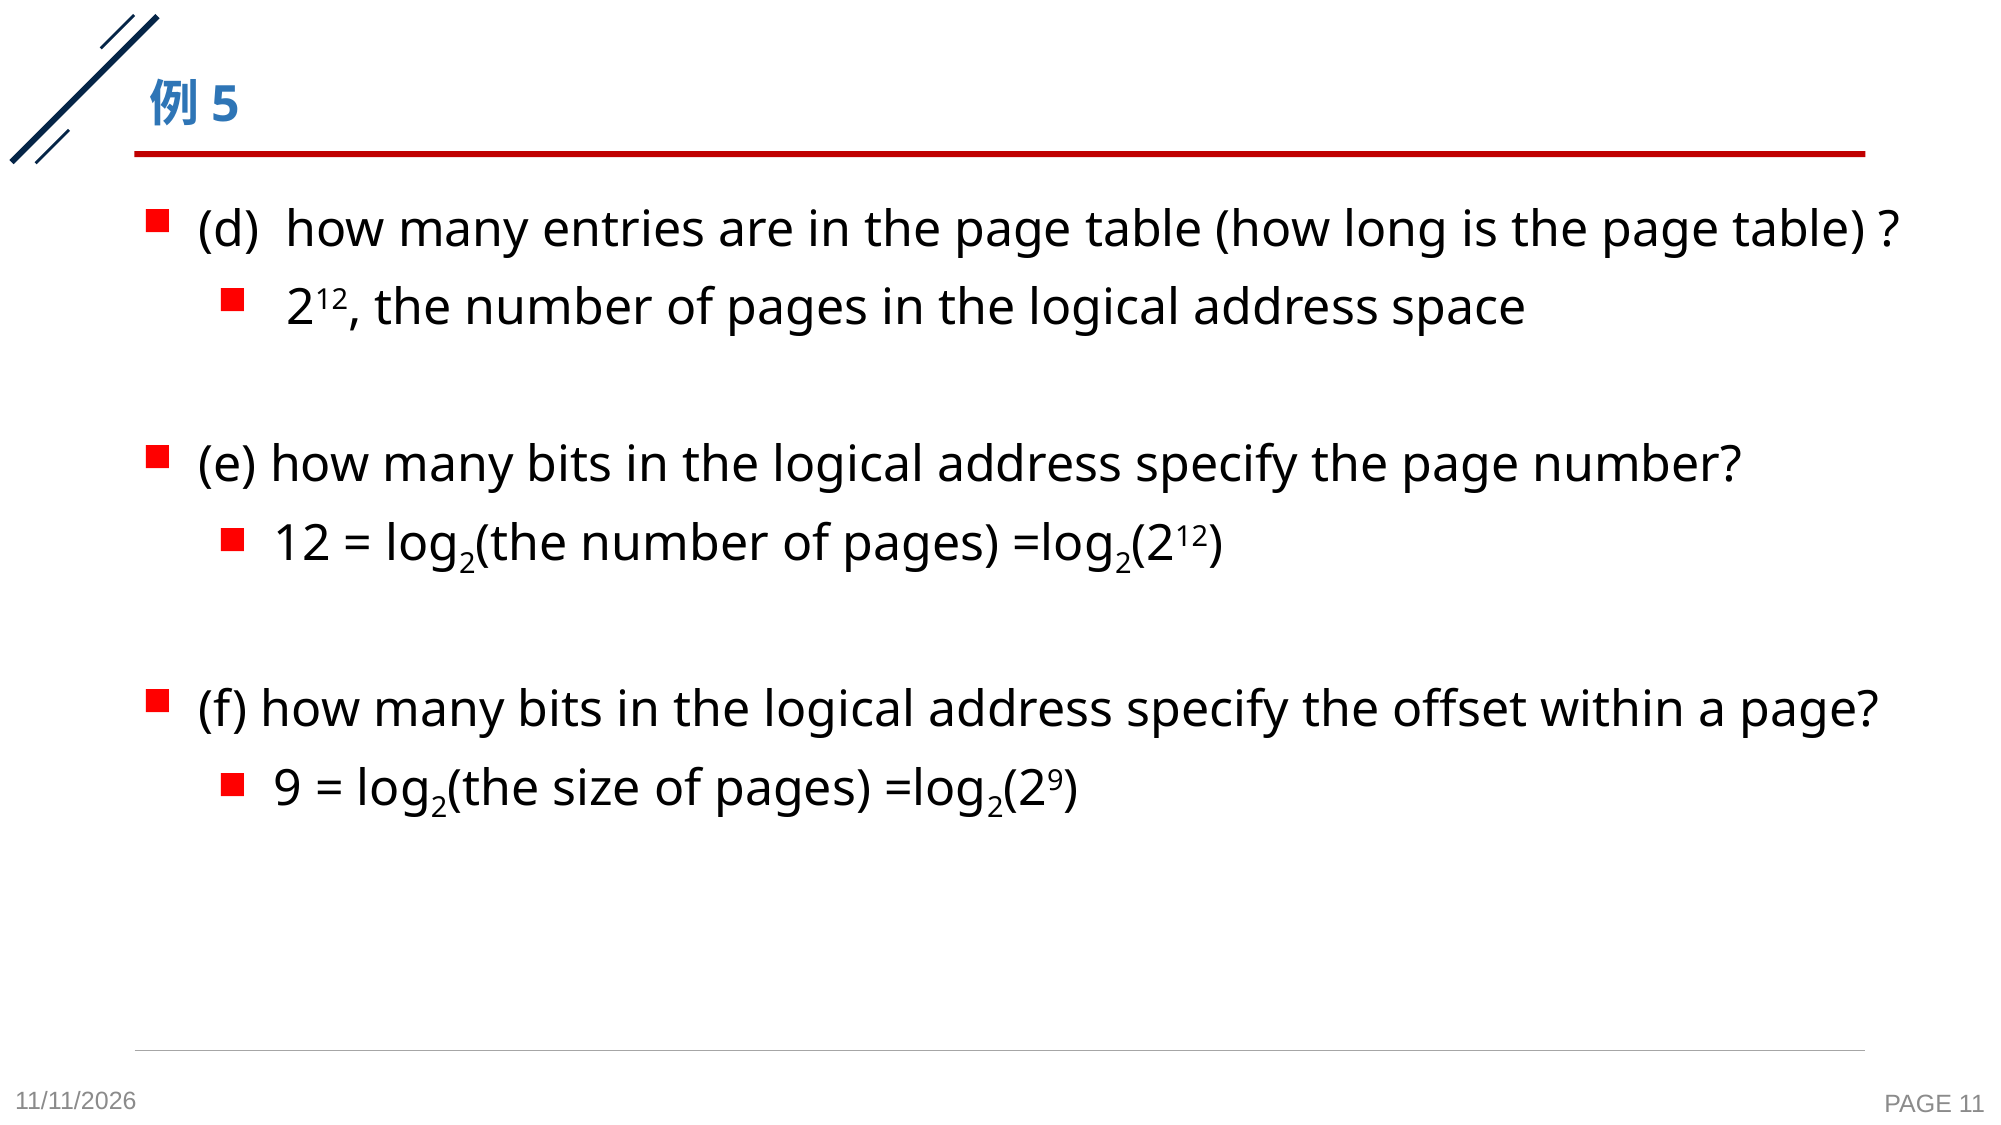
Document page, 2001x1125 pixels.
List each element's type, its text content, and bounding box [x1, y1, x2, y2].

title 例5 [134, 59, 1866, 150]
list (d) how many entries are in the page table (how long is the page table) ? 212, the number of pages in the logical address space (e) how many bits in the logical address specify the page number? 12 = log2(the number of pages) =log2(212) (f) how many bits in the logical address specify the offset within a page? 9 = log2(the size of pages) =log2(29) [52, 182, 1950, 1063]
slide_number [0, 1073, 178, 1125]
slide_number PAGE 11 [1783, 1077, 2000, 1125]
